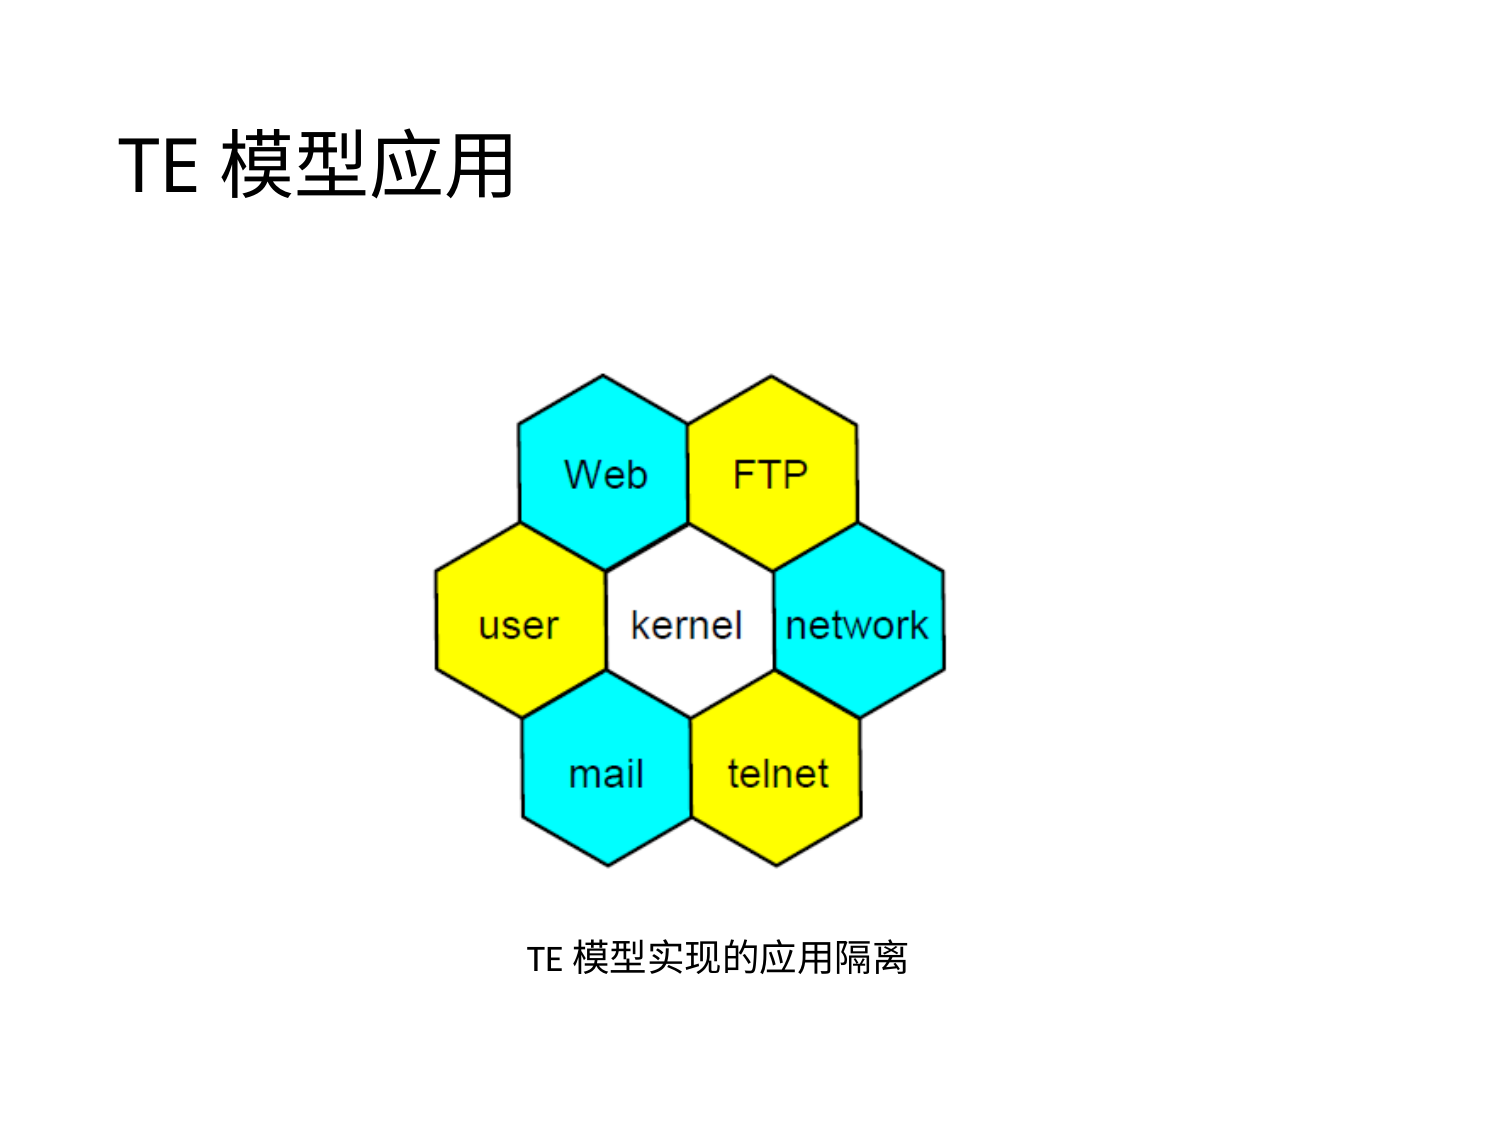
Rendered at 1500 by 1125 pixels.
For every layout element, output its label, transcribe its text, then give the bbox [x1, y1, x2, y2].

text_box TE模型实现的应用隔离 [425, 926, 1011, 987]
picture [425, 369, 952, 873]
title TE模型应用 [103, 59, 1397, 278]
